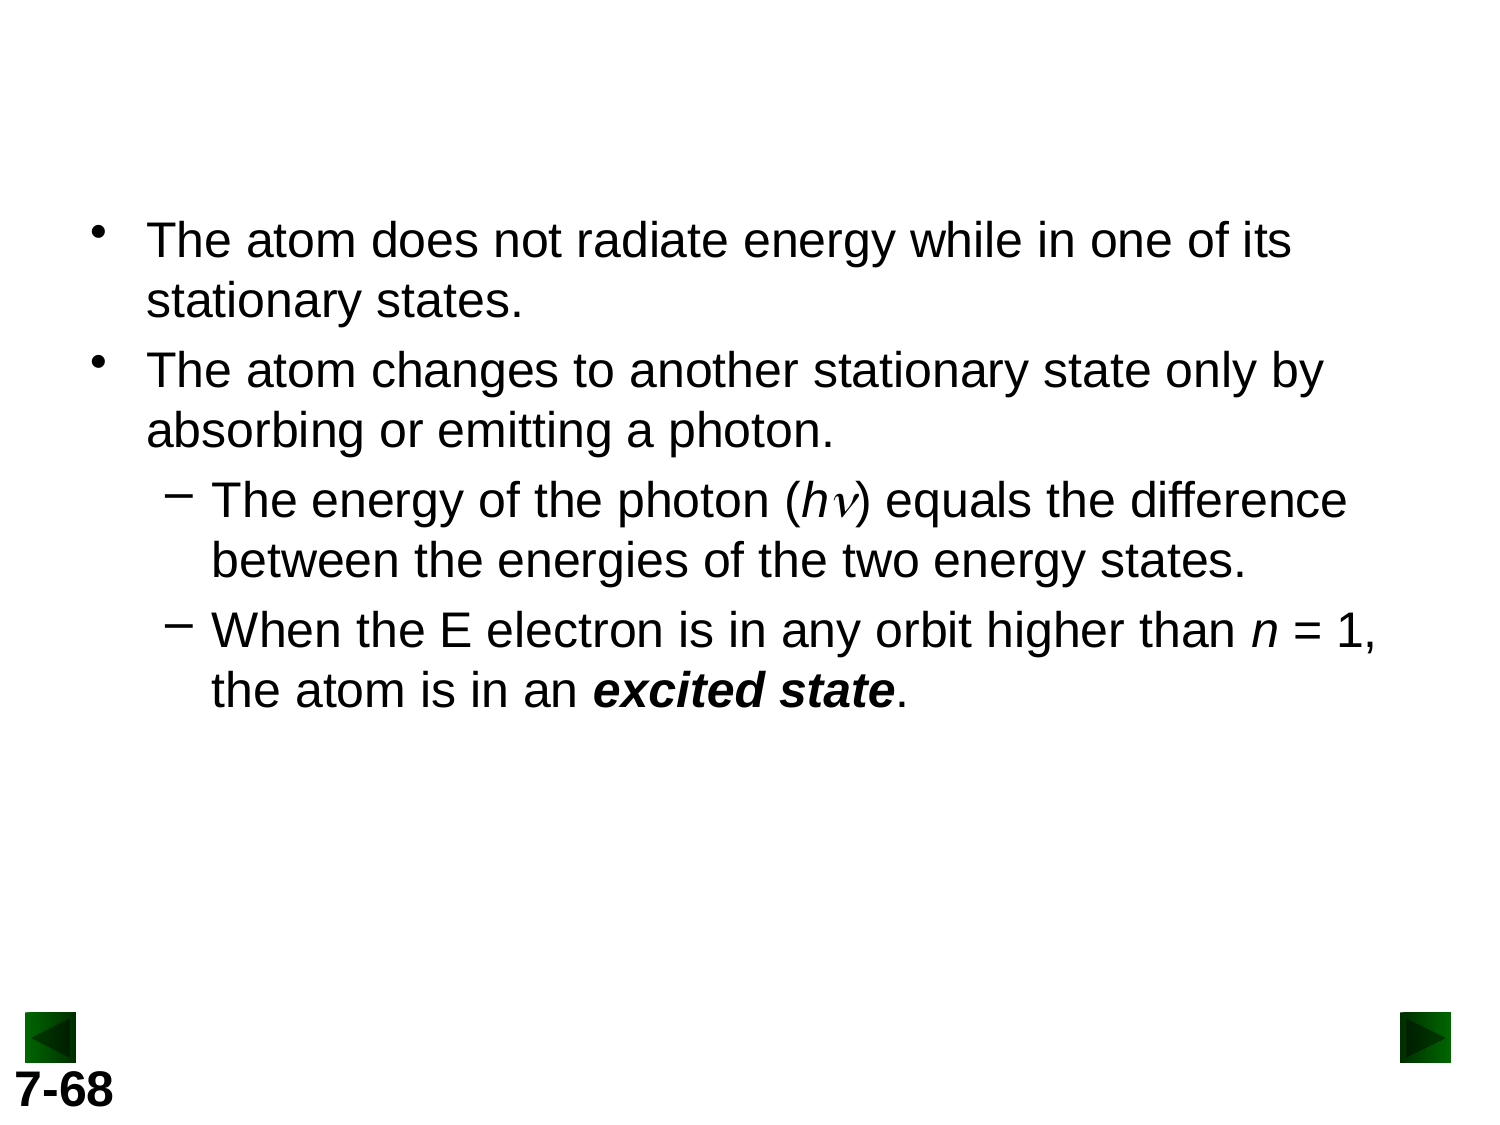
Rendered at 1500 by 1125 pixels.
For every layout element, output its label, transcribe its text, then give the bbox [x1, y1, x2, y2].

list The atom does not radiate energy while in one of its stationary states. The atom changes to another stationary state only by absorbing or emitting a photon. The energy of the photon (hn) equals the difference between the energies of the two energy states. When the E electron is in any orbit higher than n = 1, the atom is in an excited state. [75, 200, 1425, 775]
